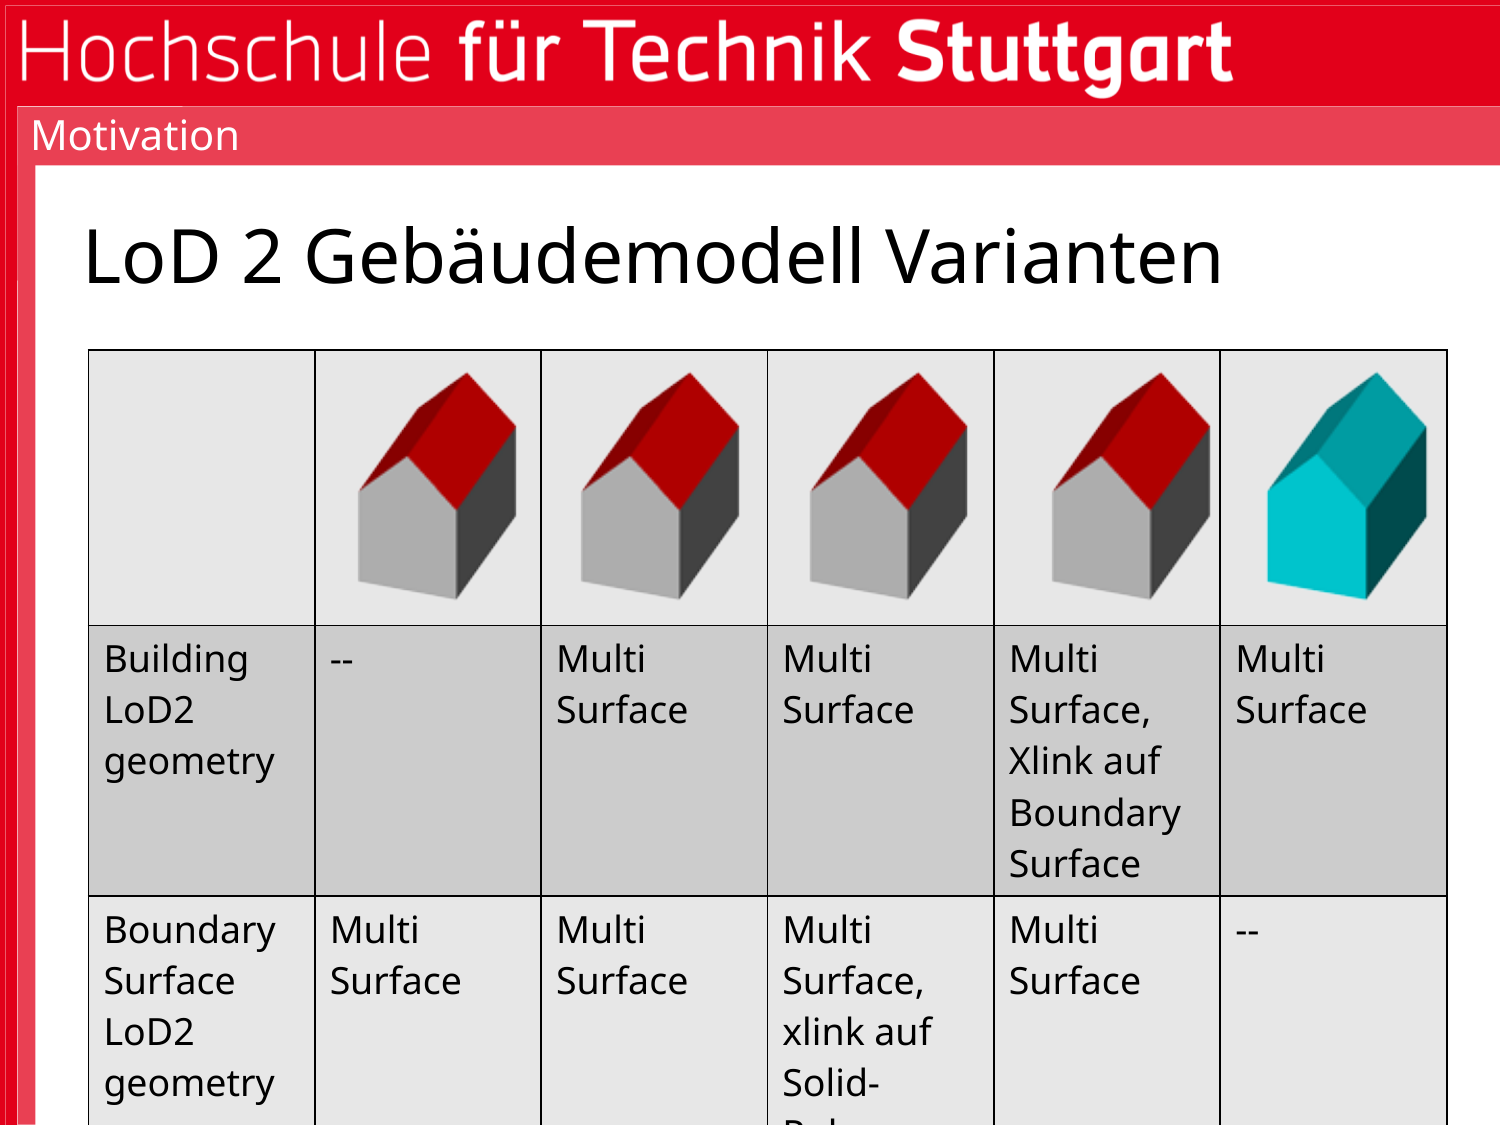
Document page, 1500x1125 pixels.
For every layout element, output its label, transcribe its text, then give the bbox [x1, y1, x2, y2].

table_cell Boundary Surface LoD2 geometry [89, 897, 314, 1125]
table_header [542, 351, 767, 360]
table_header [316, 619, 540, 625]
title LoD 2 Gebäudemodell Varianten [82, 208, 1500, 433]
table_cell Building LoD2 geometry [89, 626, 314, 895]
table_cell -- [1221, 897, 1446, 1125]
picture [312, 361, 1473, 612]
picture [6, 6, 1500, 1125]
table_cell Multi Surface [995, 897, 1219, 1125]
table_cell Multi Surface [1221, 626, 1446, 895]
table_header [768, 619, 993, 625]
table_header [1221, 351, 1446, 360]
table_header [995, 619, 1219, 625]
table_header [1221, 619, 1446, 625]
table_cell Multi Surface [316, 897, 540, 1125]
table_header [542, 619, 767, 625]
footer Motivation [19, 104, 1431, 164]
table_cell Multi Surface [768, 626, 993, 895]
table_cell Multi Surface, xlink auf Solid-Polygone [768, 897, 993, 1125]
table_header [768, 351, 993, 360]
table_cell Multi Surface, Xlink auf Boundary Surface [995, 626, 1219, 895]
table_cell -- [316, 626, 540, 895]
table_header [89, 351, 314, 625]
table_header [995, 351, 1219, 360]
table_header [316, 351, 540, 360]
table_cell Multi Surface [542, 897, 767, 1125]
table_cell Multi Surface [542, 626, 767, 895]
picture [0, 0, 1500, 1125]
